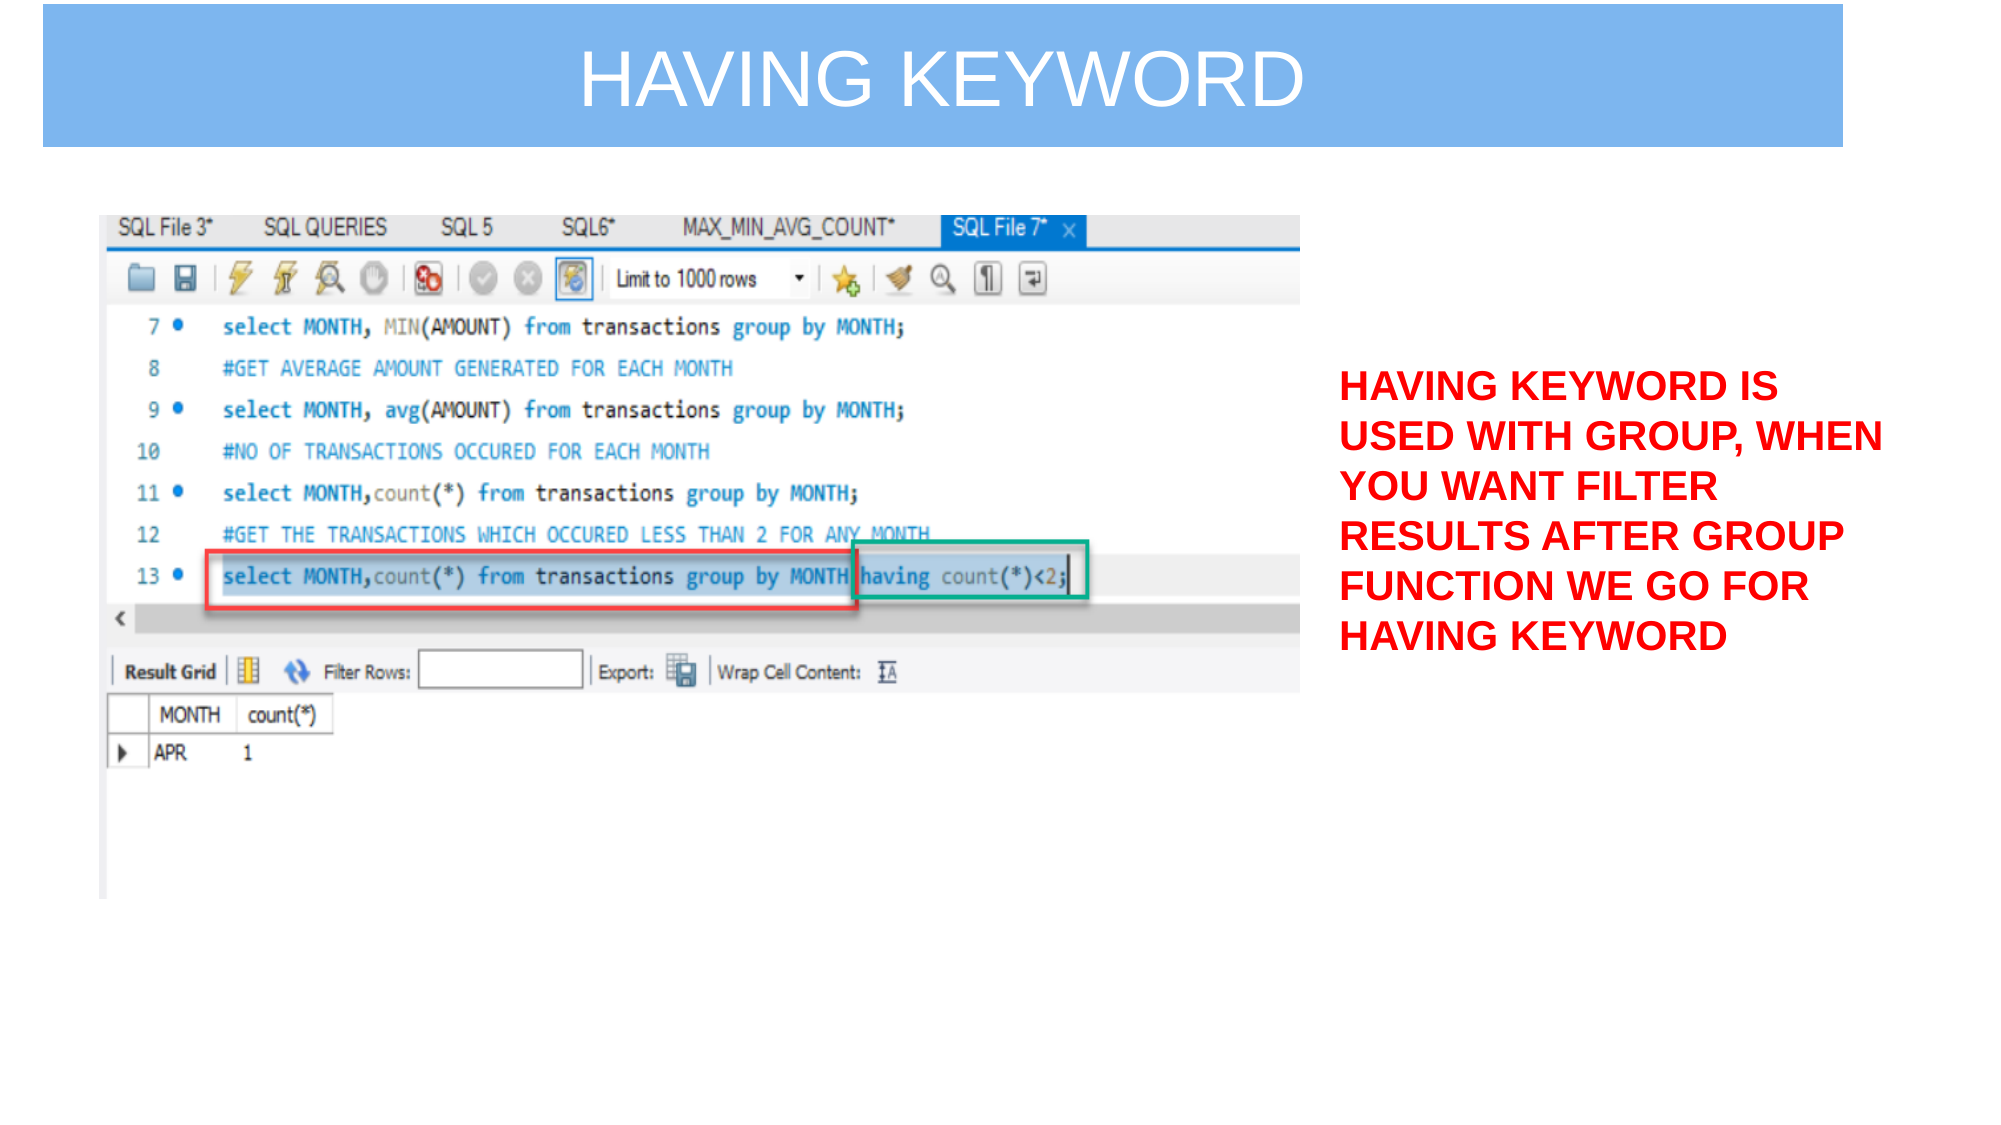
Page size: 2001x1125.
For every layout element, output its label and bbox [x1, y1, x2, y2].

text_box [57, 44, 1990, 1110]
list [99, 215, 1300, 899]
